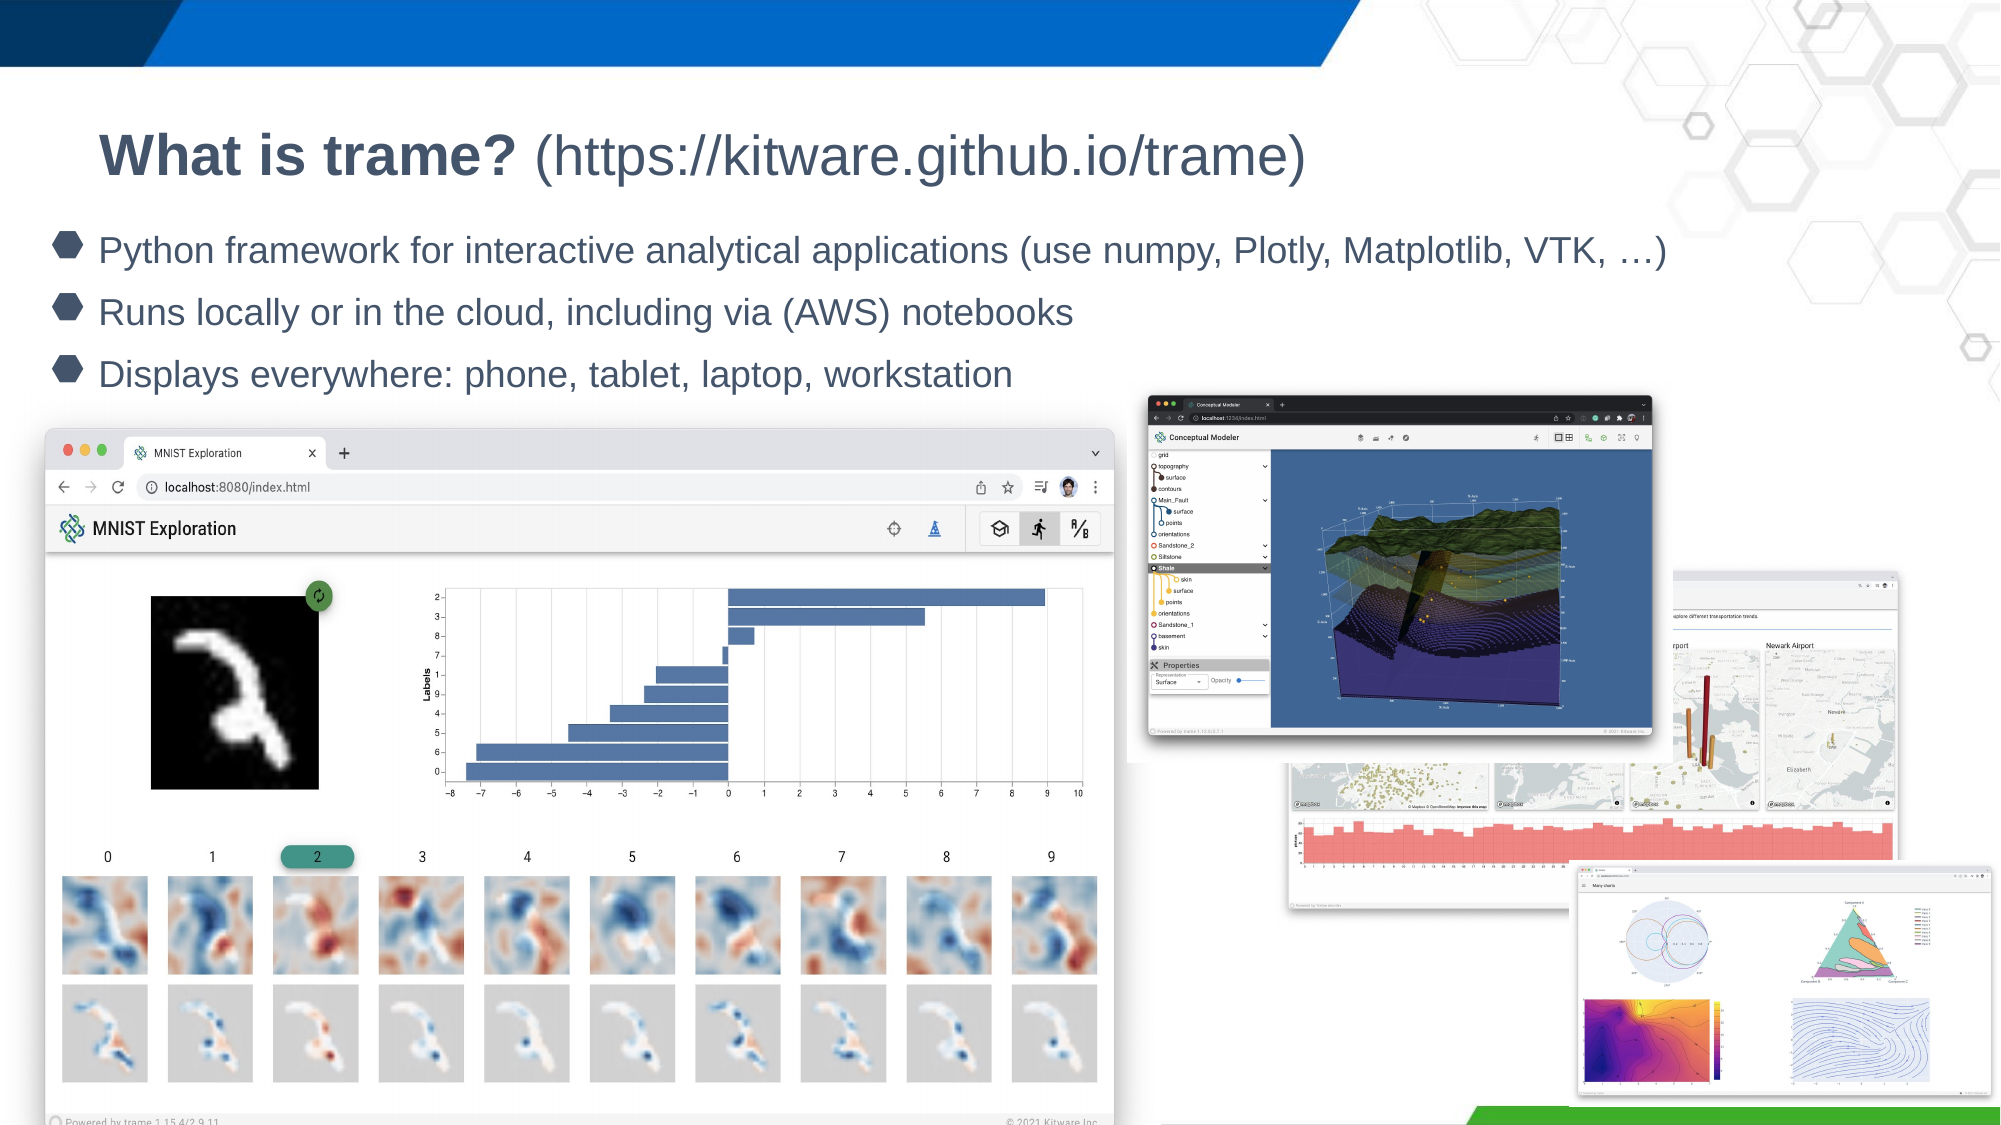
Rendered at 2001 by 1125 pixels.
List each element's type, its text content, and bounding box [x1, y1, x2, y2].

list Python framework for interactive analytical applications (use numpy, Plotly, Matplotlib, VTK, …) Runs locally or in the cloud, including via (AWS) notebooks Displays everywhere: phone, tablet, laptop, workstation [31, 201, 1901, 448]
title What is trame? (https://kitware.github.io/trame) [79, 97, 1905, 223]
picture [0, 0, 2001, 1125]
